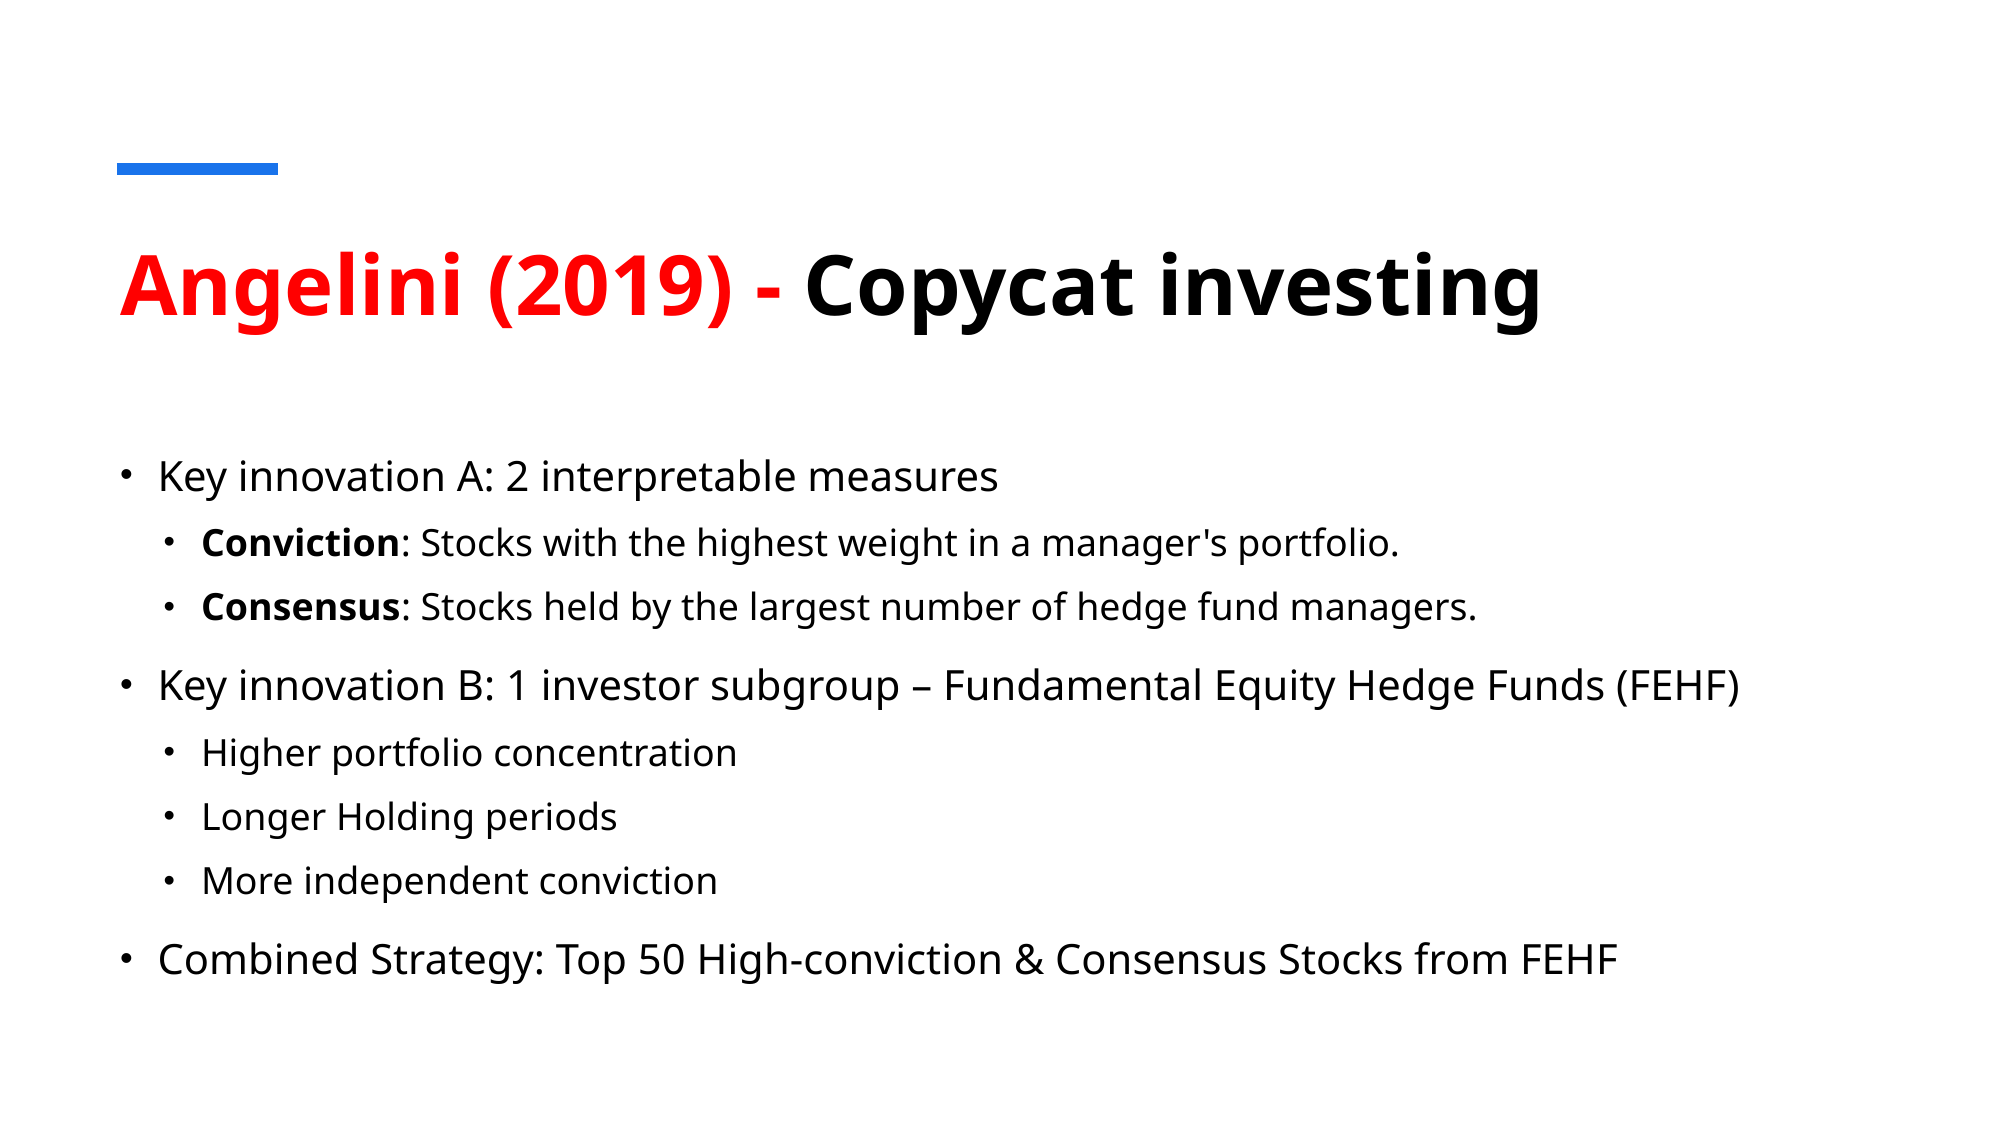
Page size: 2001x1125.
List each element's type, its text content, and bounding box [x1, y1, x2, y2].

list Key innovation A: 2 interpretable measures Conviction: Stocks with the highest weight in a manager's portfolio. Consensus: Stocks held by the largest number of hedge fund managers. Key innovation B: 1 investor subgroup – Fundamental Equity Hedge Funds (FEHF) Higher portfolio concentration Longer Holding periods More independent conviction Combined Strategy: Top 50 High-conviction & Consensus Stocks from FEHF [105, 431, 1892, 1017]
title Angelini (2019) - Copycat investing [105, 224, 1892, 405]
